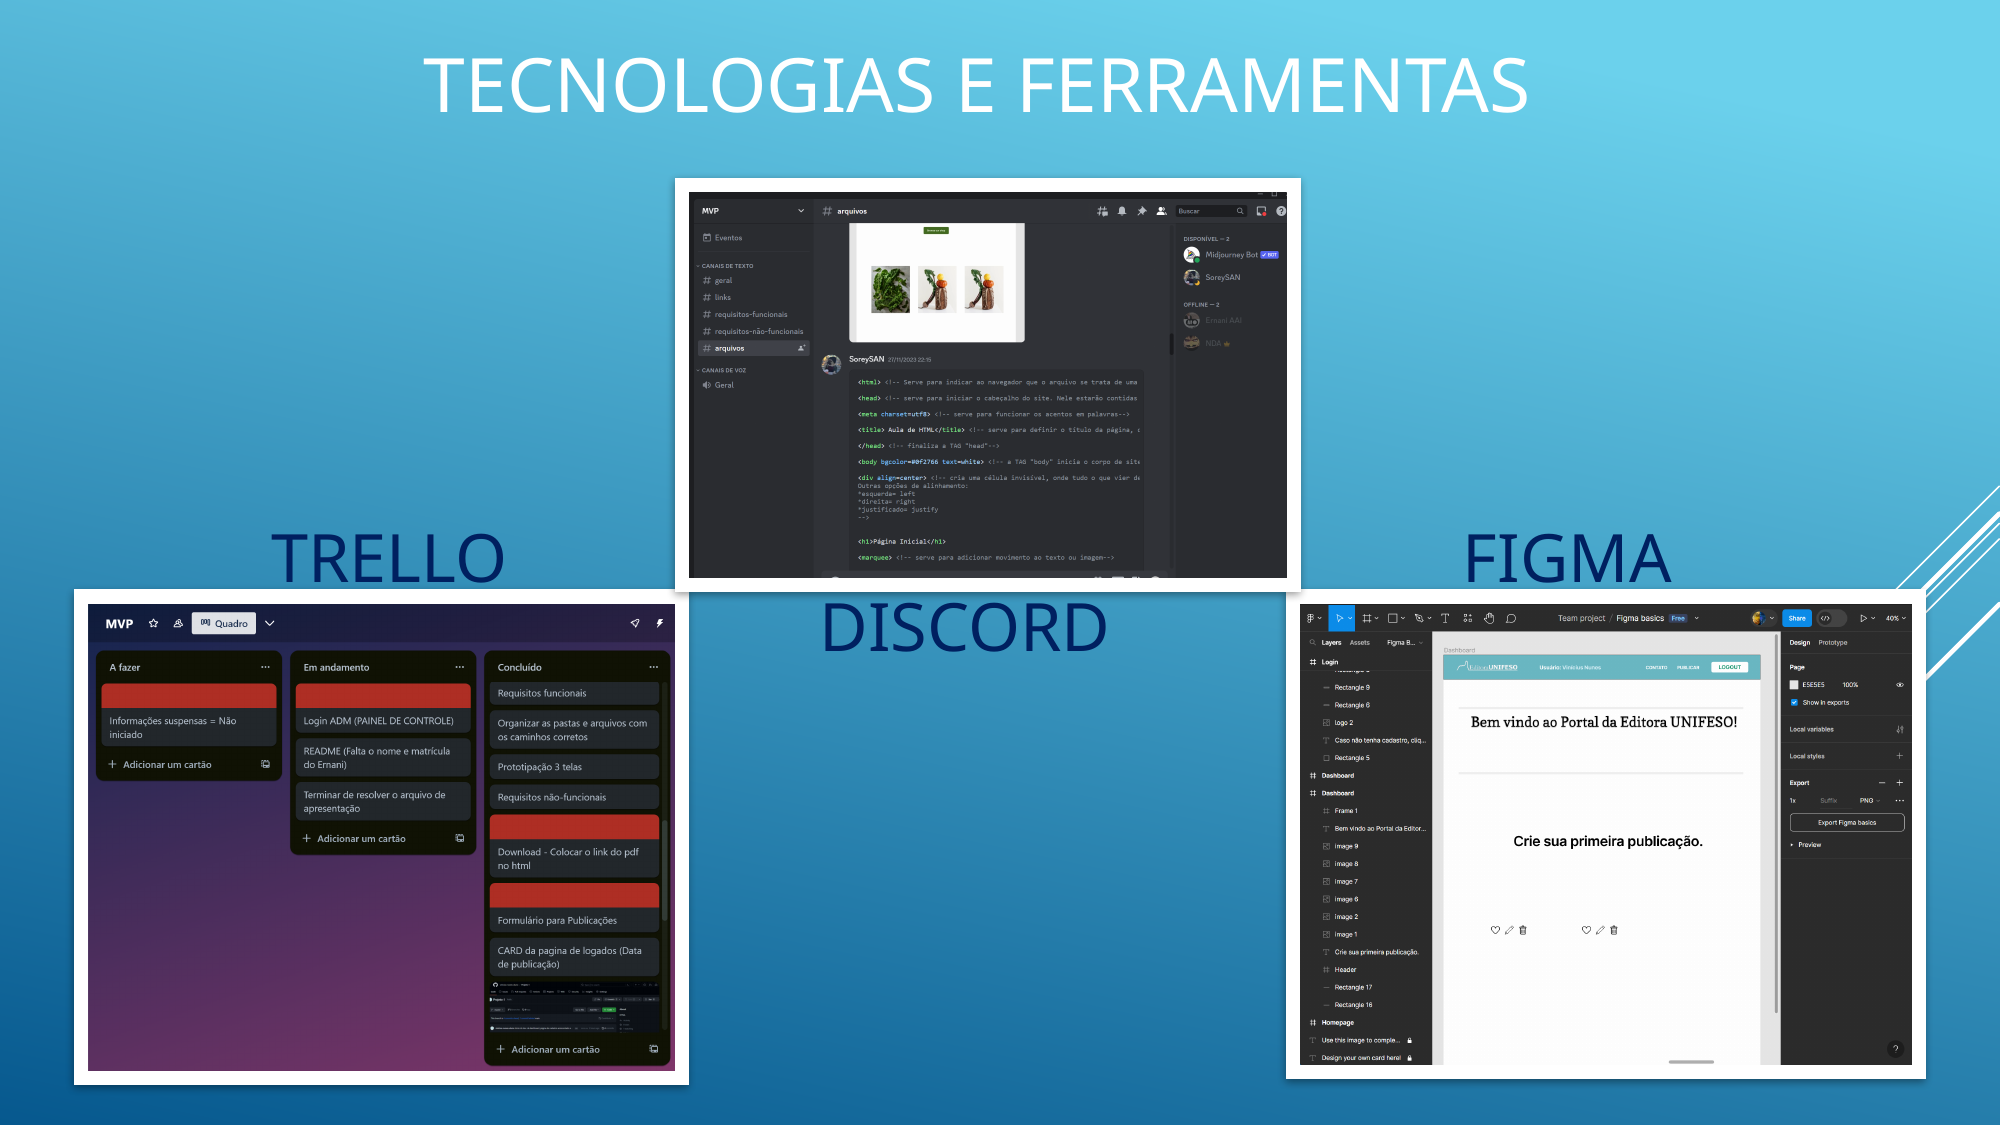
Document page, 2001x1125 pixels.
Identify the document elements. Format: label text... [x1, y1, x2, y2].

text_box TRELLO [256, 507, 562, 603]
text_box FIGMA [1448, 507, 1764, 603]
title Tecnologias e ferramentas [409, 14, 1809, 150]
picture [1300, 603, 1912, 1066]
picture [689, 191, 1287, 578]
picture [87, 603, 675, 1071]
text_box DISCORD [804, 578, 1196, 673]
